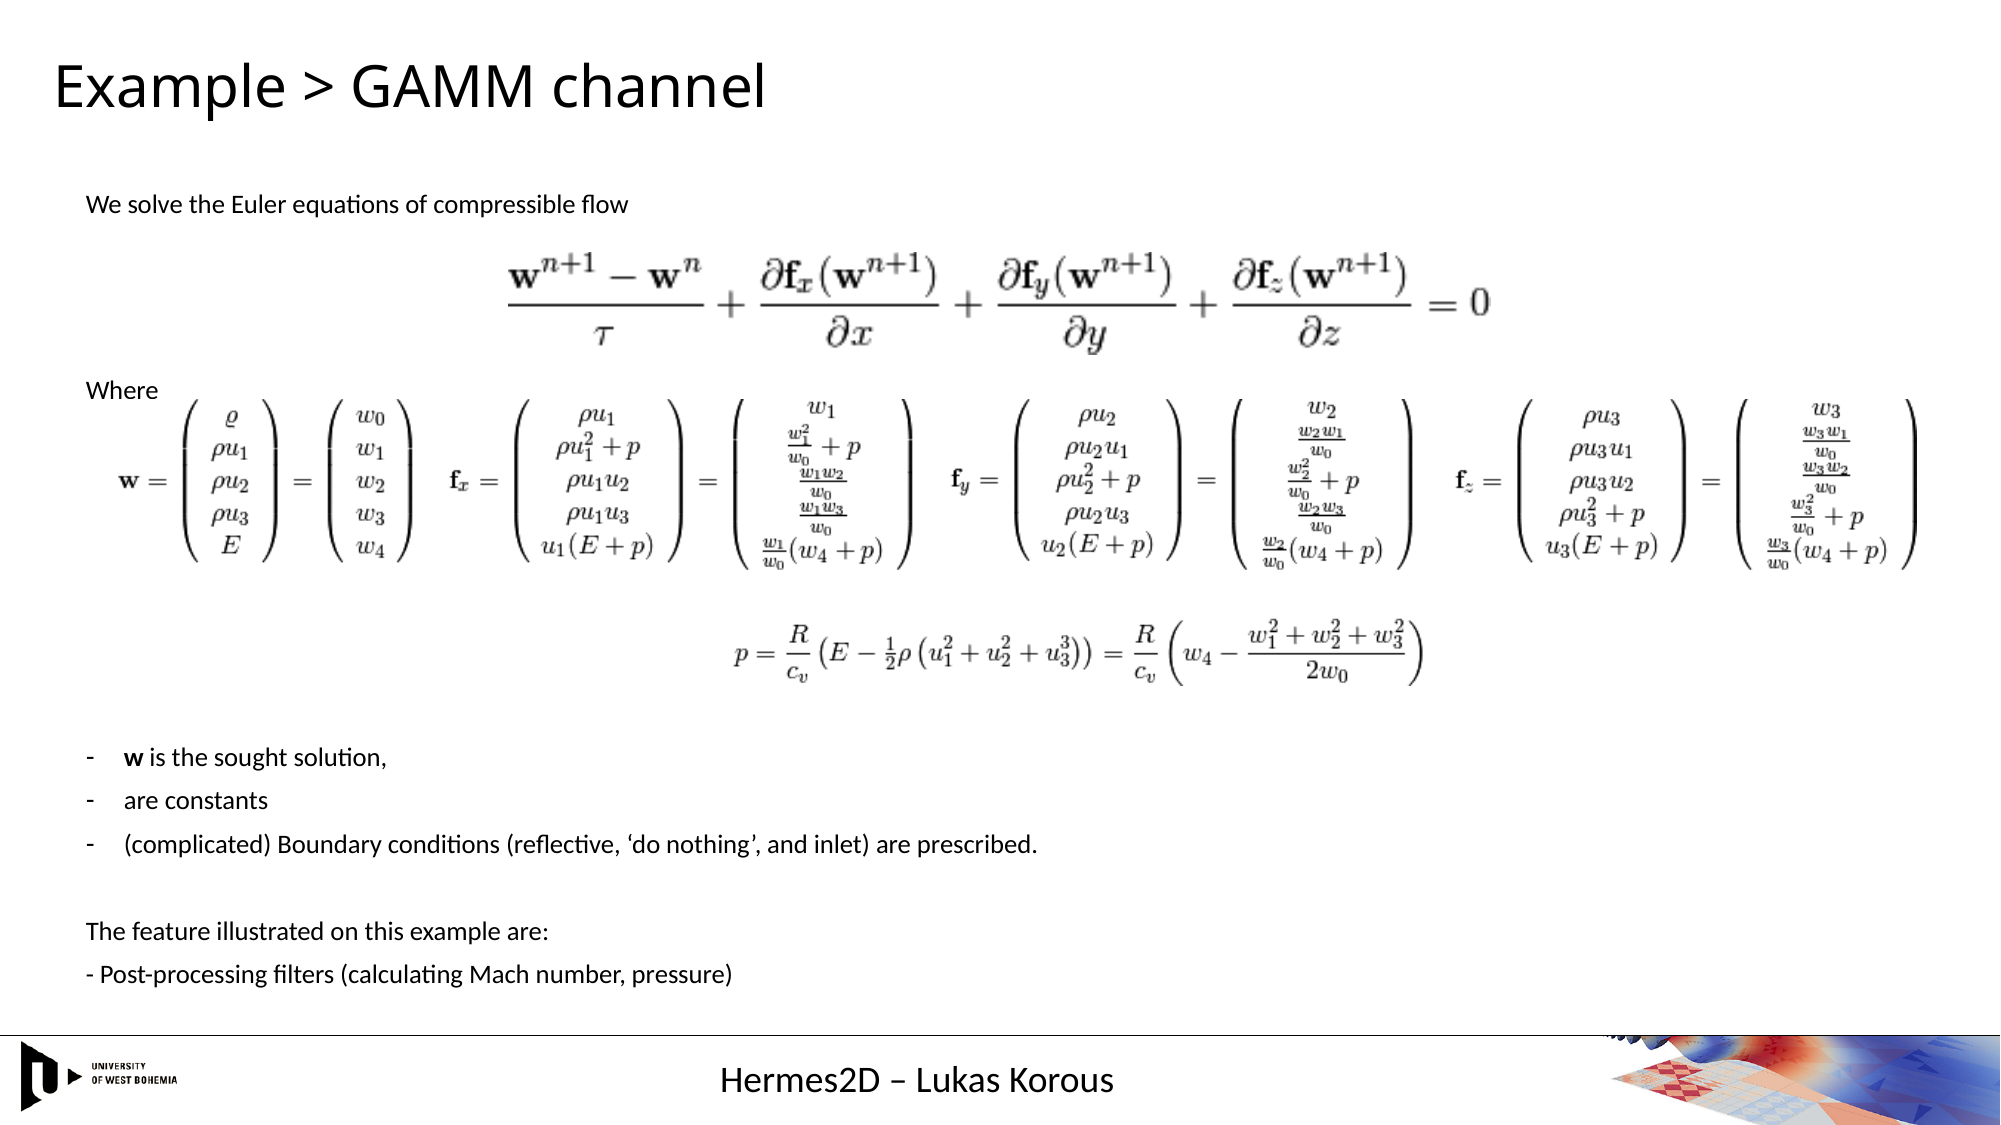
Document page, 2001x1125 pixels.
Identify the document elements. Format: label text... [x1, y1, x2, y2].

picture [118, 399, 1917, 686]
picture [508, 252, 1491, 355]
picture [21, 1041, 227, 1125]
title Example > GAMM channel [38, 43, 1962, 134]
picture [1576, 1036, 2000, 1125]
text_box Hermes2D – Lukas Korous [705, 1047, 1295, 1108]
